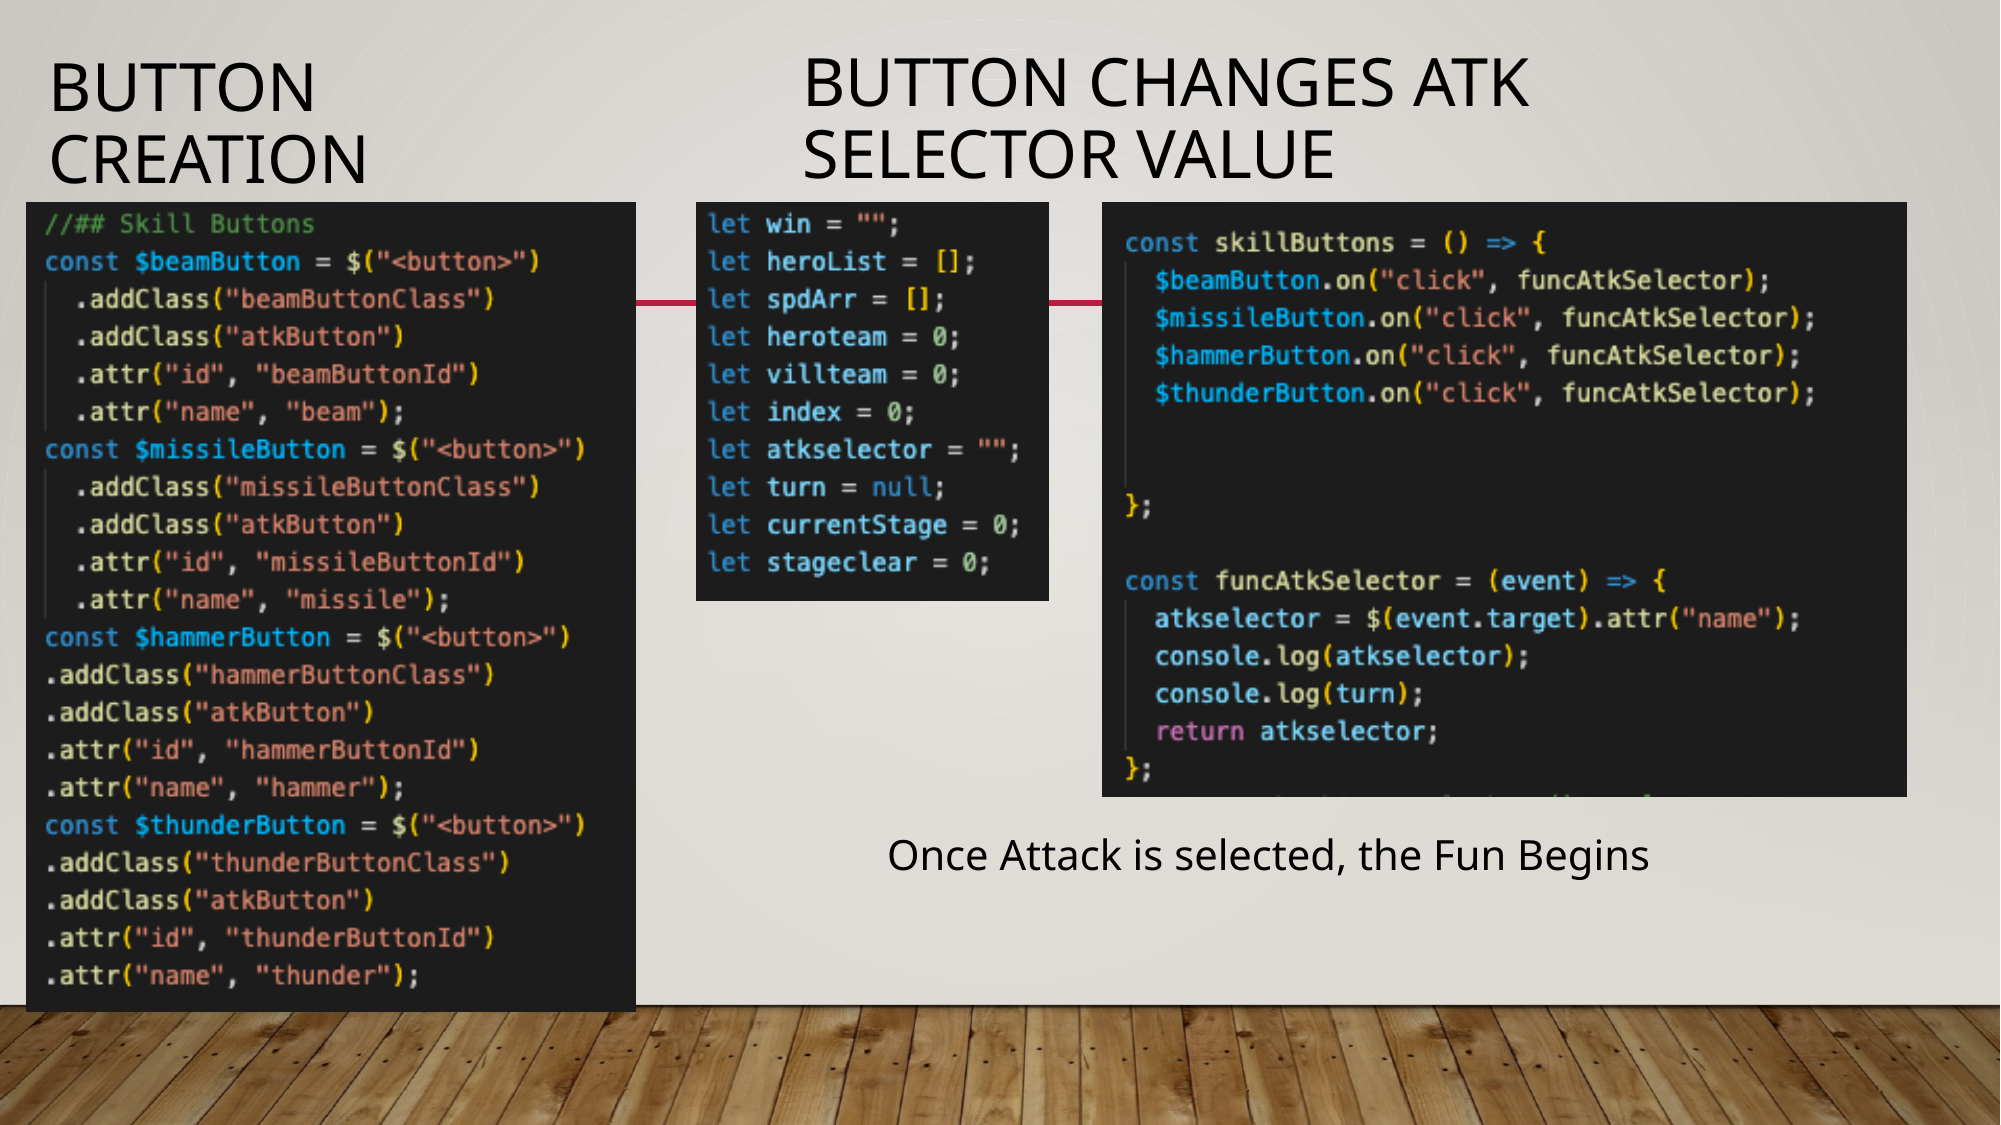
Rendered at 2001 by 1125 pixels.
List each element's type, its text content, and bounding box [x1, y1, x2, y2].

text_box Button changes atk selector value [787, 41, 1592, 214]
title Button creation [33, 46, 643, 219]
picture [0, 202, 2000, 1125]
picture [695, 202, 1049, 601]
picture [1102, 202, 1907, 797]
text_box Once Attack is selected, the Fun Begins [872, 820, 1821, 886]
